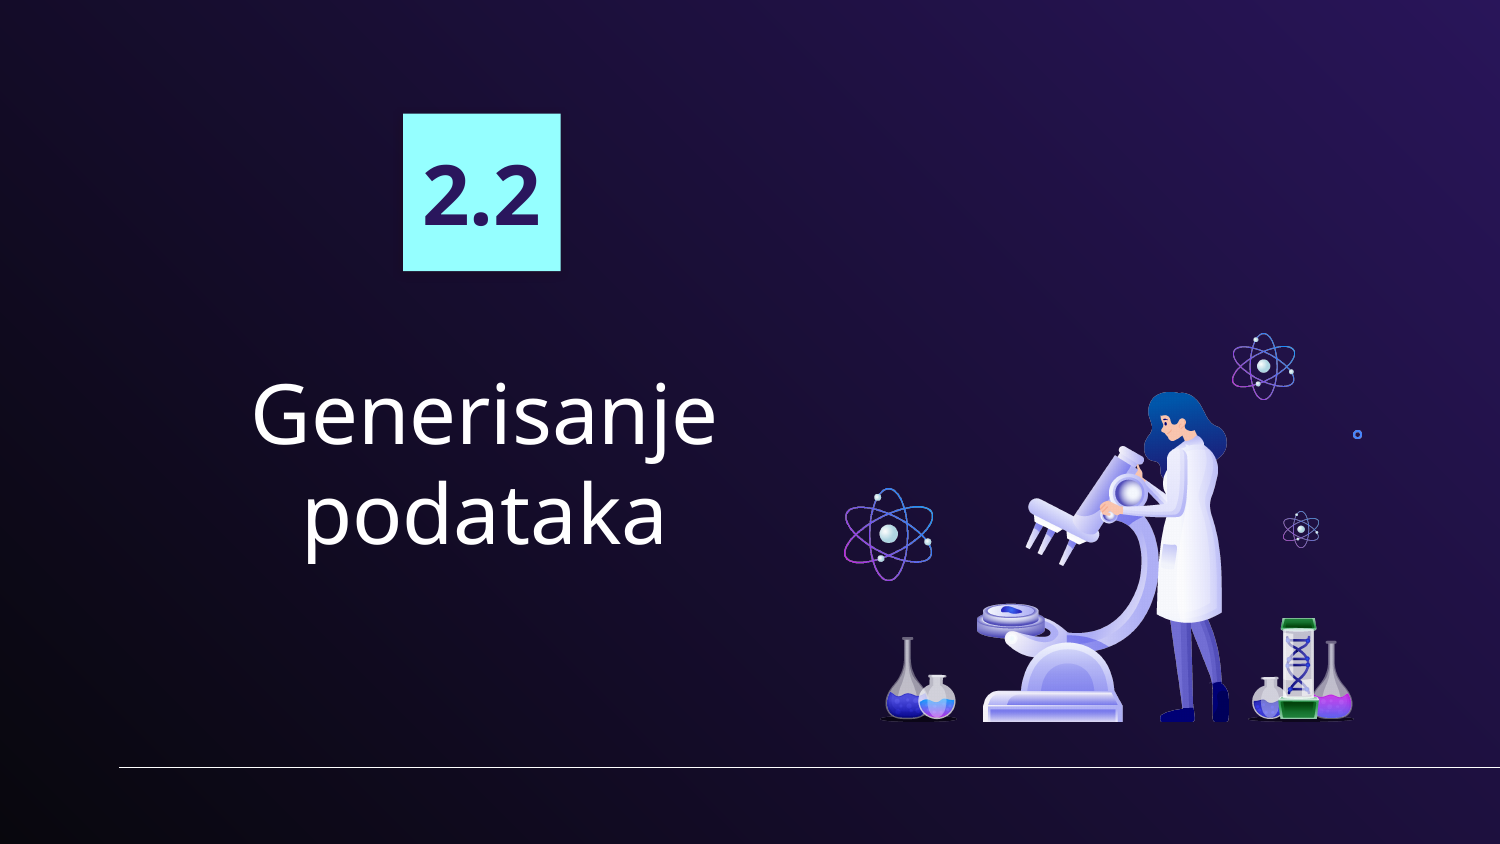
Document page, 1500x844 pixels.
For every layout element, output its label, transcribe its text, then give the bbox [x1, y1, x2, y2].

picture [977, 391, 1229, 723]
title Generisanje podataka [117, 296, 853, 625]
picture [844, 488, 934, 582]
picture [880, 637, 958, 723]
title 2.2 [403, 113, 561, 272]
picture [1352, 429, 1363, 440]
picture [1232, 333, 1295, 400]
picture [1248, 617, 1354, 723]
picture [1283, 511, 1319, 549]
